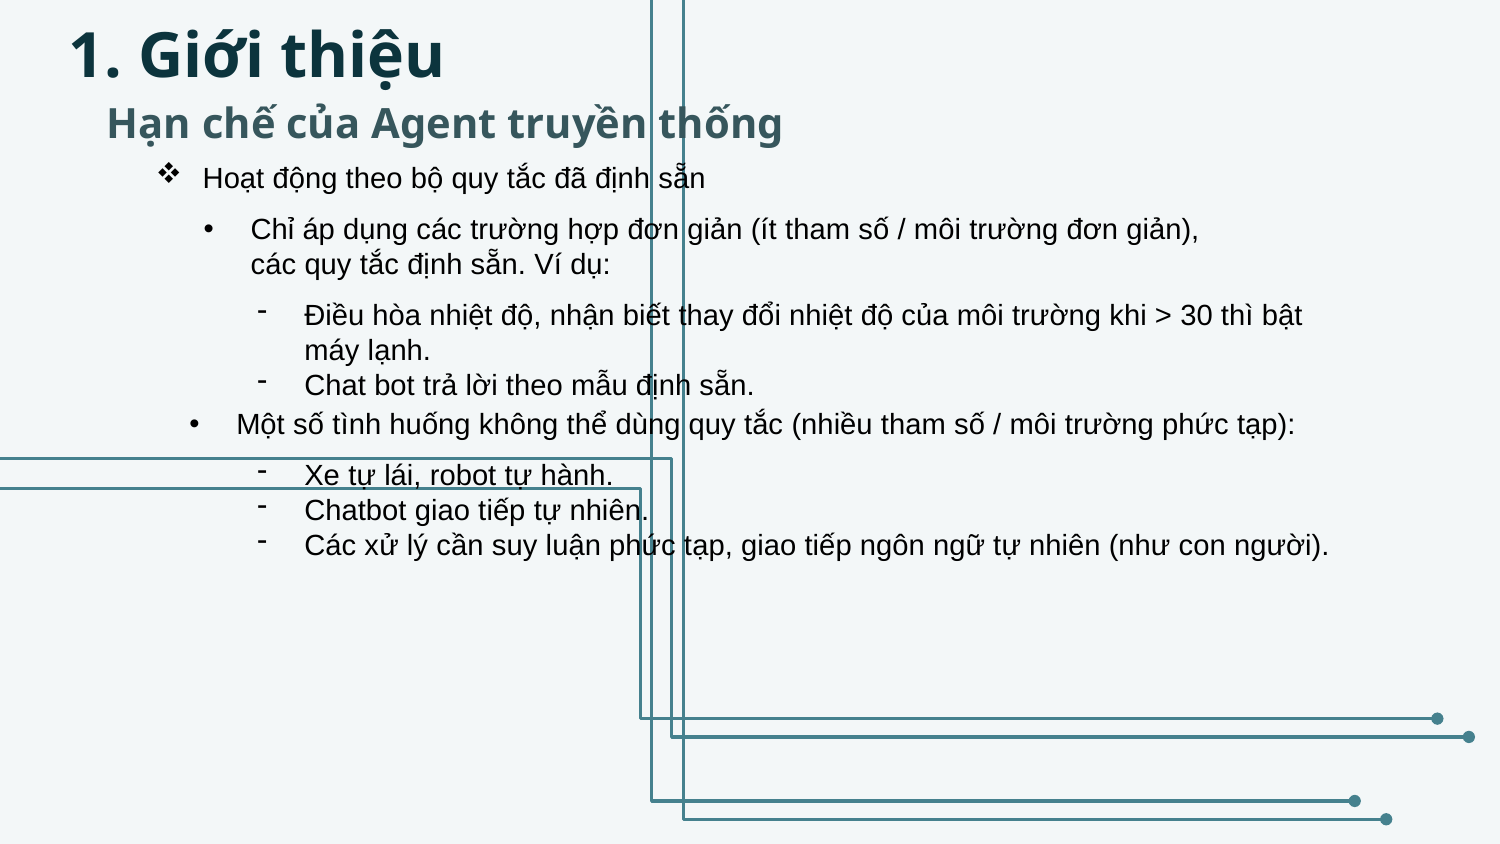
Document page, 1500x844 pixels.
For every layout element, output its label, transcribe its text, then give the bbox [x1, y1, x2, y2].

text_box 1. Giới thiệu [54, 0, 1318, 94]
text_box Một số tình huống không thể dùng quy tắc (nhiều tham số / môi trường phức tạp): [174, 398, 1326, 448]
text_box Điều hòa nhiệt độ, nhận biết thay đổi nhiệt độ của môi trường khi > 30 thì bật máy lạnh. Chat bot trả lời theo mẫu định sẵn. [242, 289, 1348, 409]
text_box Chỉ áp dụng các trường hợp đơn giản (ít tham số / môi trường đơn giản), các quy tắc định sẵn. Ví dụ: [188, 203, 1259, 288]
text_box Hoạt động theo bộ quy tắc đã định sẵn [141, 151, 970, 202]
text_box Hạn chế của Agent truyền thống [68, 93, 1131, 162]
text_box Xe tự lái, robot tự hành. Chatbot giao tiếp tự nhiên. Các xử lý cần suy luận phức tạp, giao tiếp ngôn ngữ tự nhiên (như con người). [242, 448, 1493, 569]
